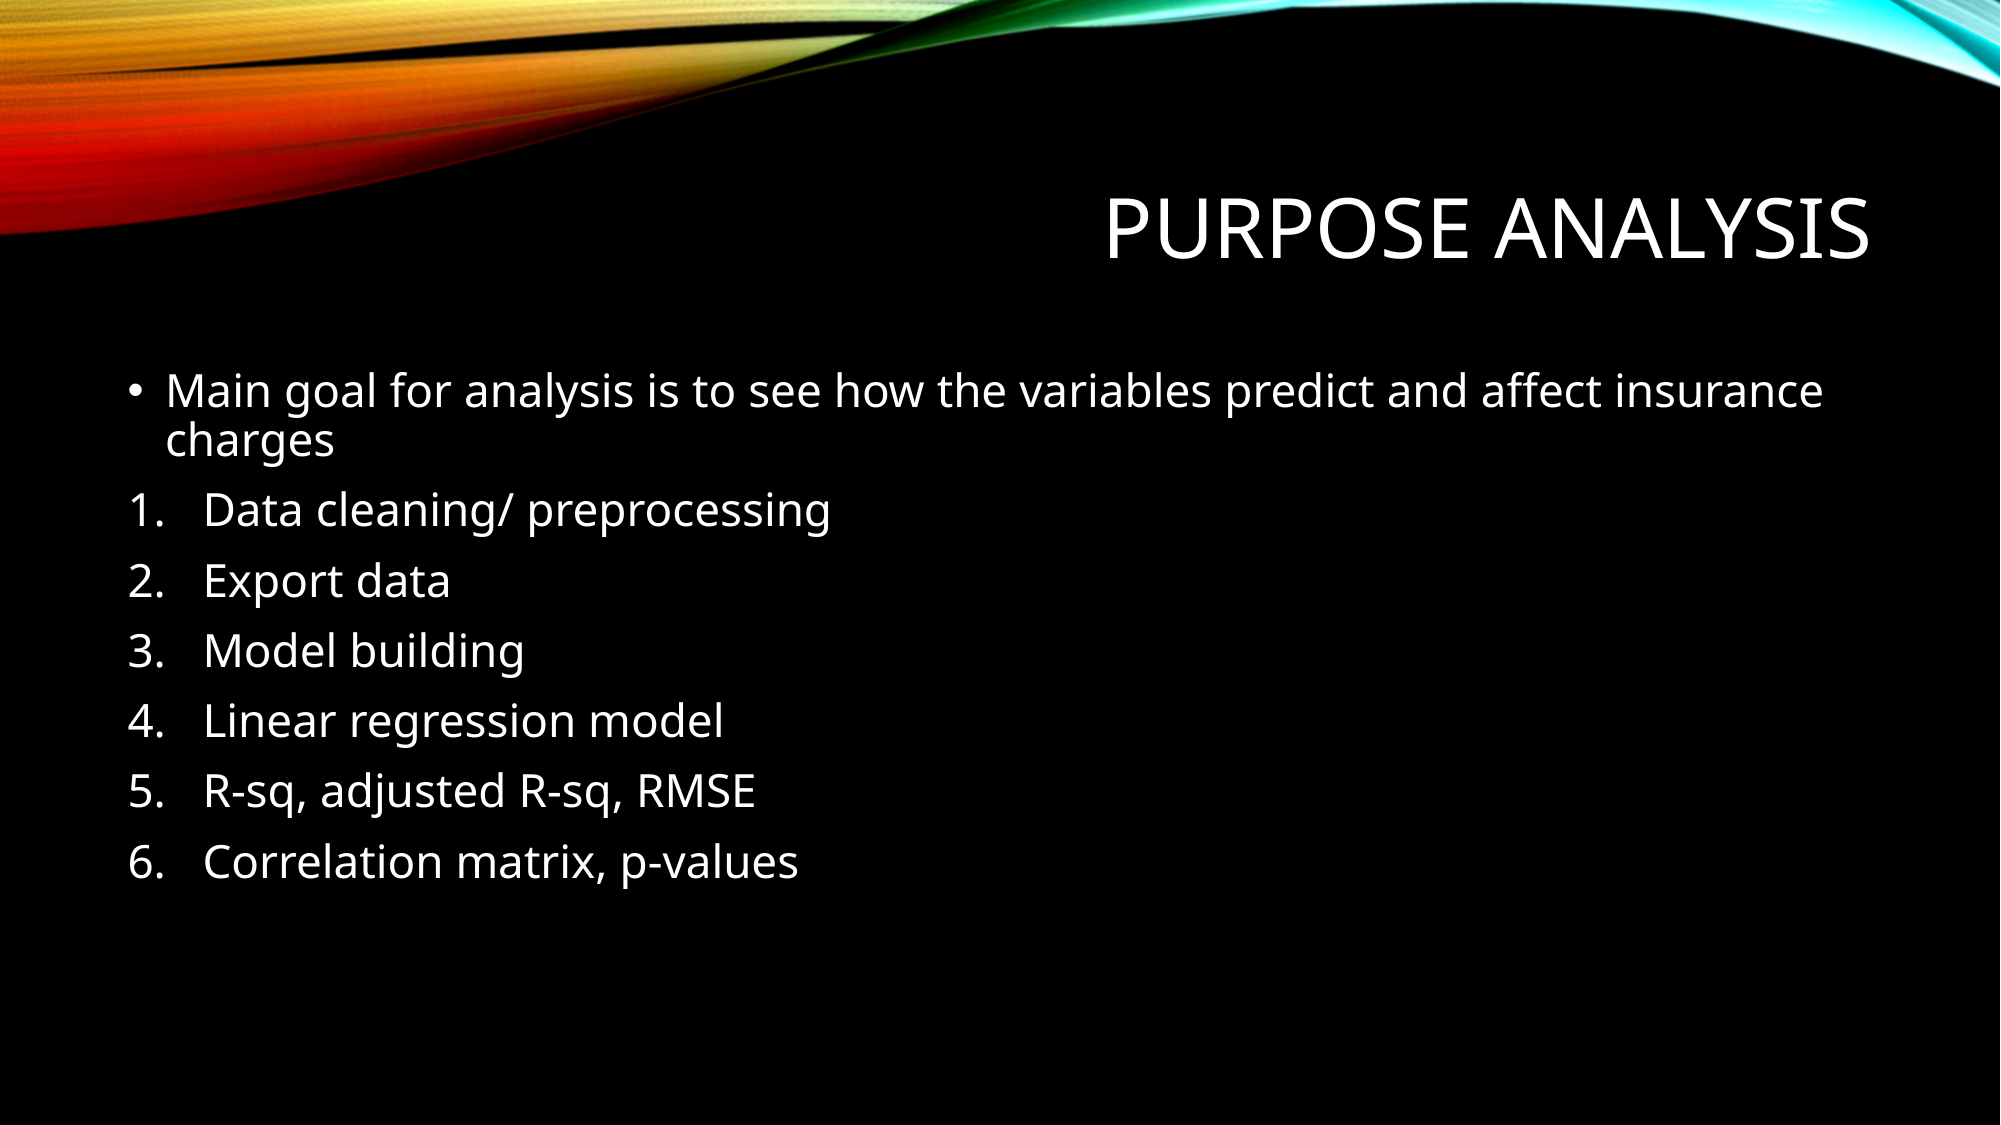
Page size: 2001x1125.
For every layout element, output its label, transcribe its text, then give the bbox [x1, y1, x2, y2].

picture [0, 0, 2000, 237]
title Purpose Analysis [474, 125, 1888, 338]
list Main goal for analysis is to see how the variables predict and affect insurance charges Data cleaning/ preprocessing Export data Model building Linear regression model R-sq, adjusted R-sq, RMSE Correlation matrix, p-values [112, 360, 1888, 1021]
